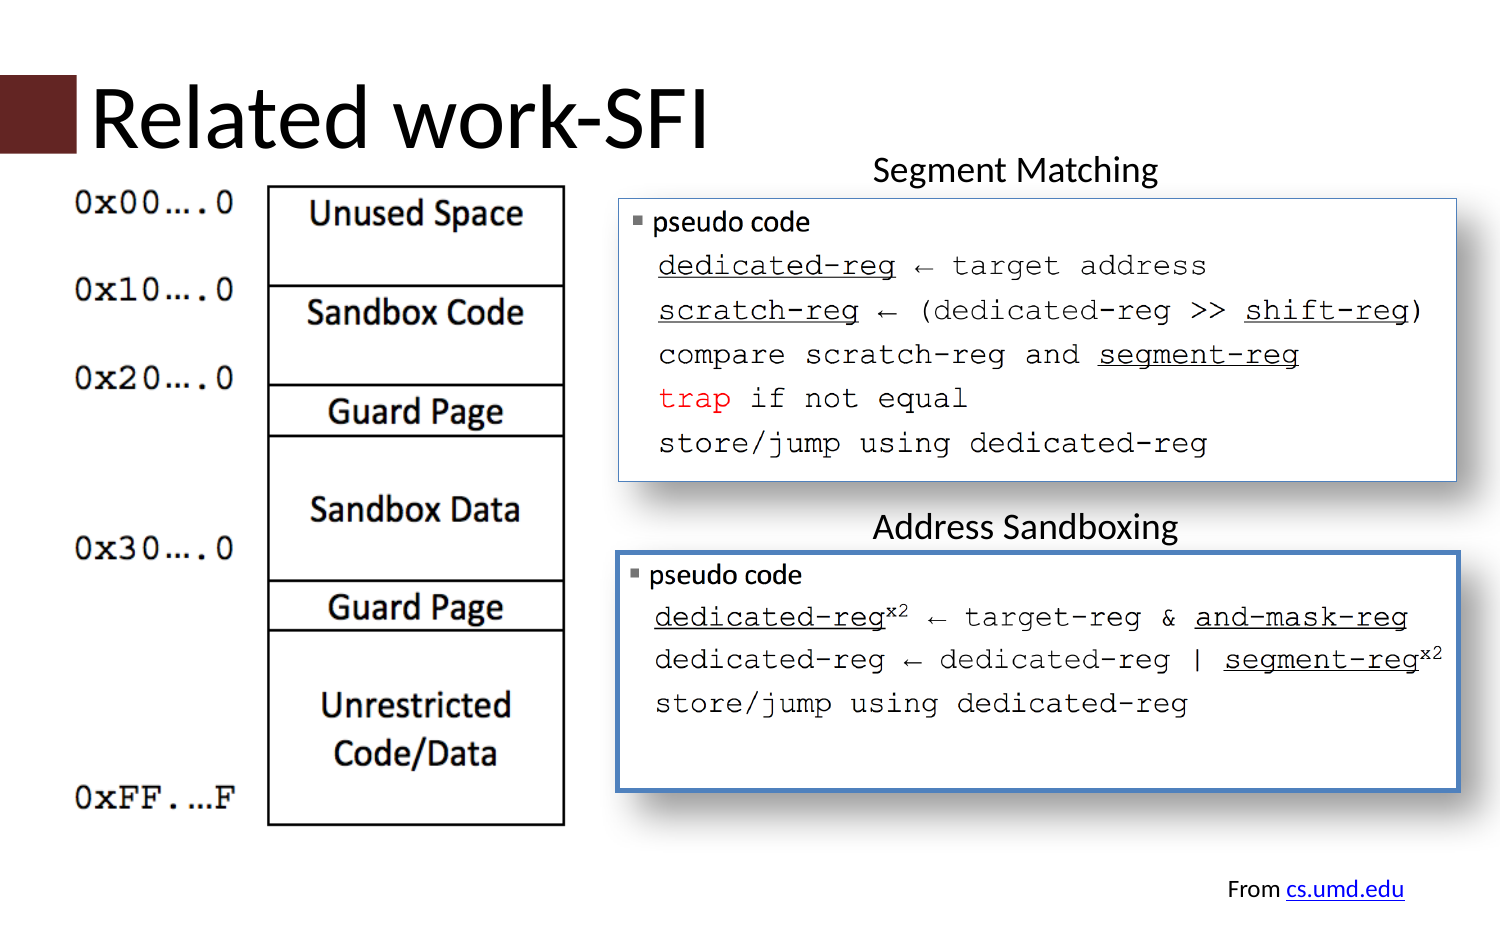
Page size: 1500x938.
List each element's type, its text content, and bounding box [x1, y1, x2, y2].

text_box Segment Matching [858, 137, 1174, 197]
text_box Address Sandboxing [857, 494, 1194, 553]
picture [30, 167, 597, 849]
picture [618, 198, 1457, 482]
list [619, 554, 1457, 789]
text_box From cs.umd.edu [1213, 865, 1420, 911]
title Related work-SFI [75, 37, 1425, 186]
